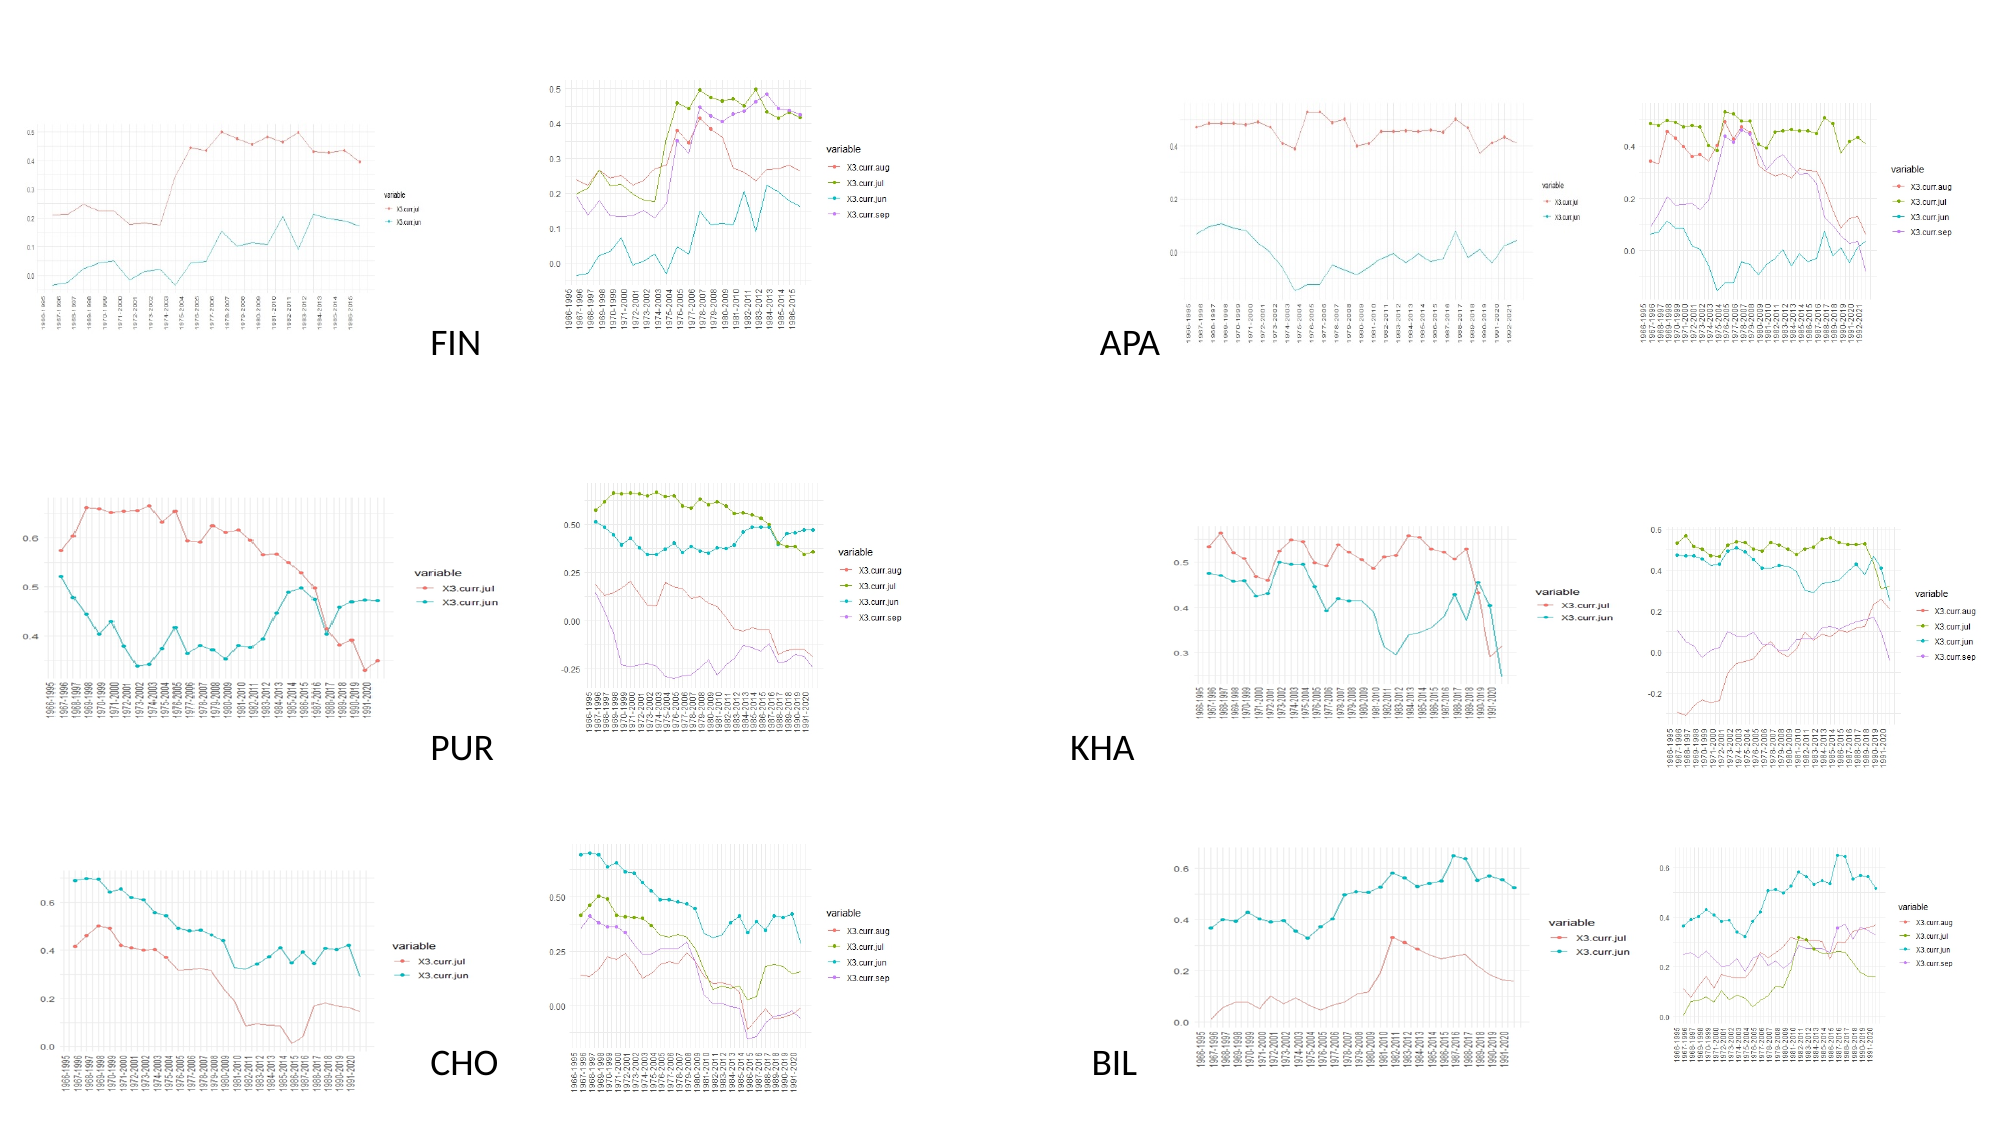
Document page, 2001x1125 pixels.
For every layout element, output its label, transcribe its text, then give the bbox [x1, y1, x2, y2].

picture [1167, 522, 1624, 723]
picture [544, 75, 898, 335]
picture [1642, 522, 1984, 773]
picture [1655, 843, 1960, 1067]
text_box FIN APA PUR KHA CHO BIL [415, 310, 1315, 1091]
picture [1167, 98, 1585, 349]
picture [1619, 98, 1960, 348]
picture [34, 866, 479, 1096]
picture [1167, 843, 1641, 1073]
picture [16, 493, 511, 723]
picture [24, 120, 426, 334]
picture [544, 839, 898, 1099]
picture [556, 478, 910, 738]
